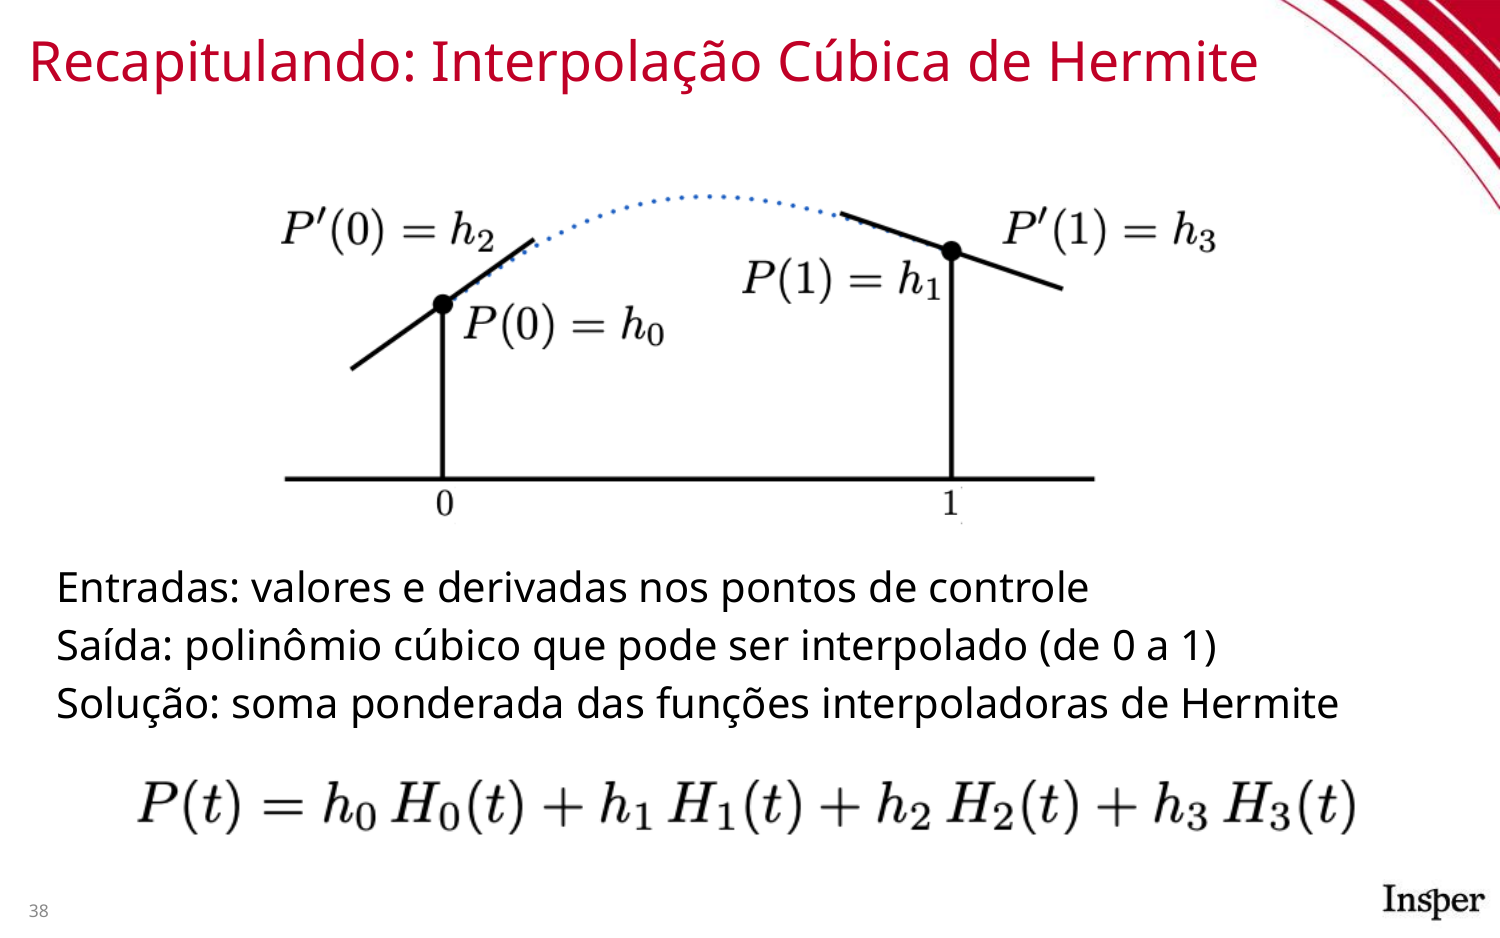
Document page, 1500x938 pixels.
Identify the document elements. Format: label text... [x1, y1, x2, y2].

picture [228, 0, 1500, 938]
title Recapitulando: Interpolação Cúbica de Hermite [13, 18, 1397, 104]
slide_number 38 [0, 887, 78, 938]
picture [121, 758, 1379, 852]
list Entradas: valores e derivadas nos pontos de controle Saída: polinômio cúbico que pode ser interpolado (de 0 a 1) Solução: soma ponderada das funções interpoladoras de Hermite [41, 552, 1447, 876]
